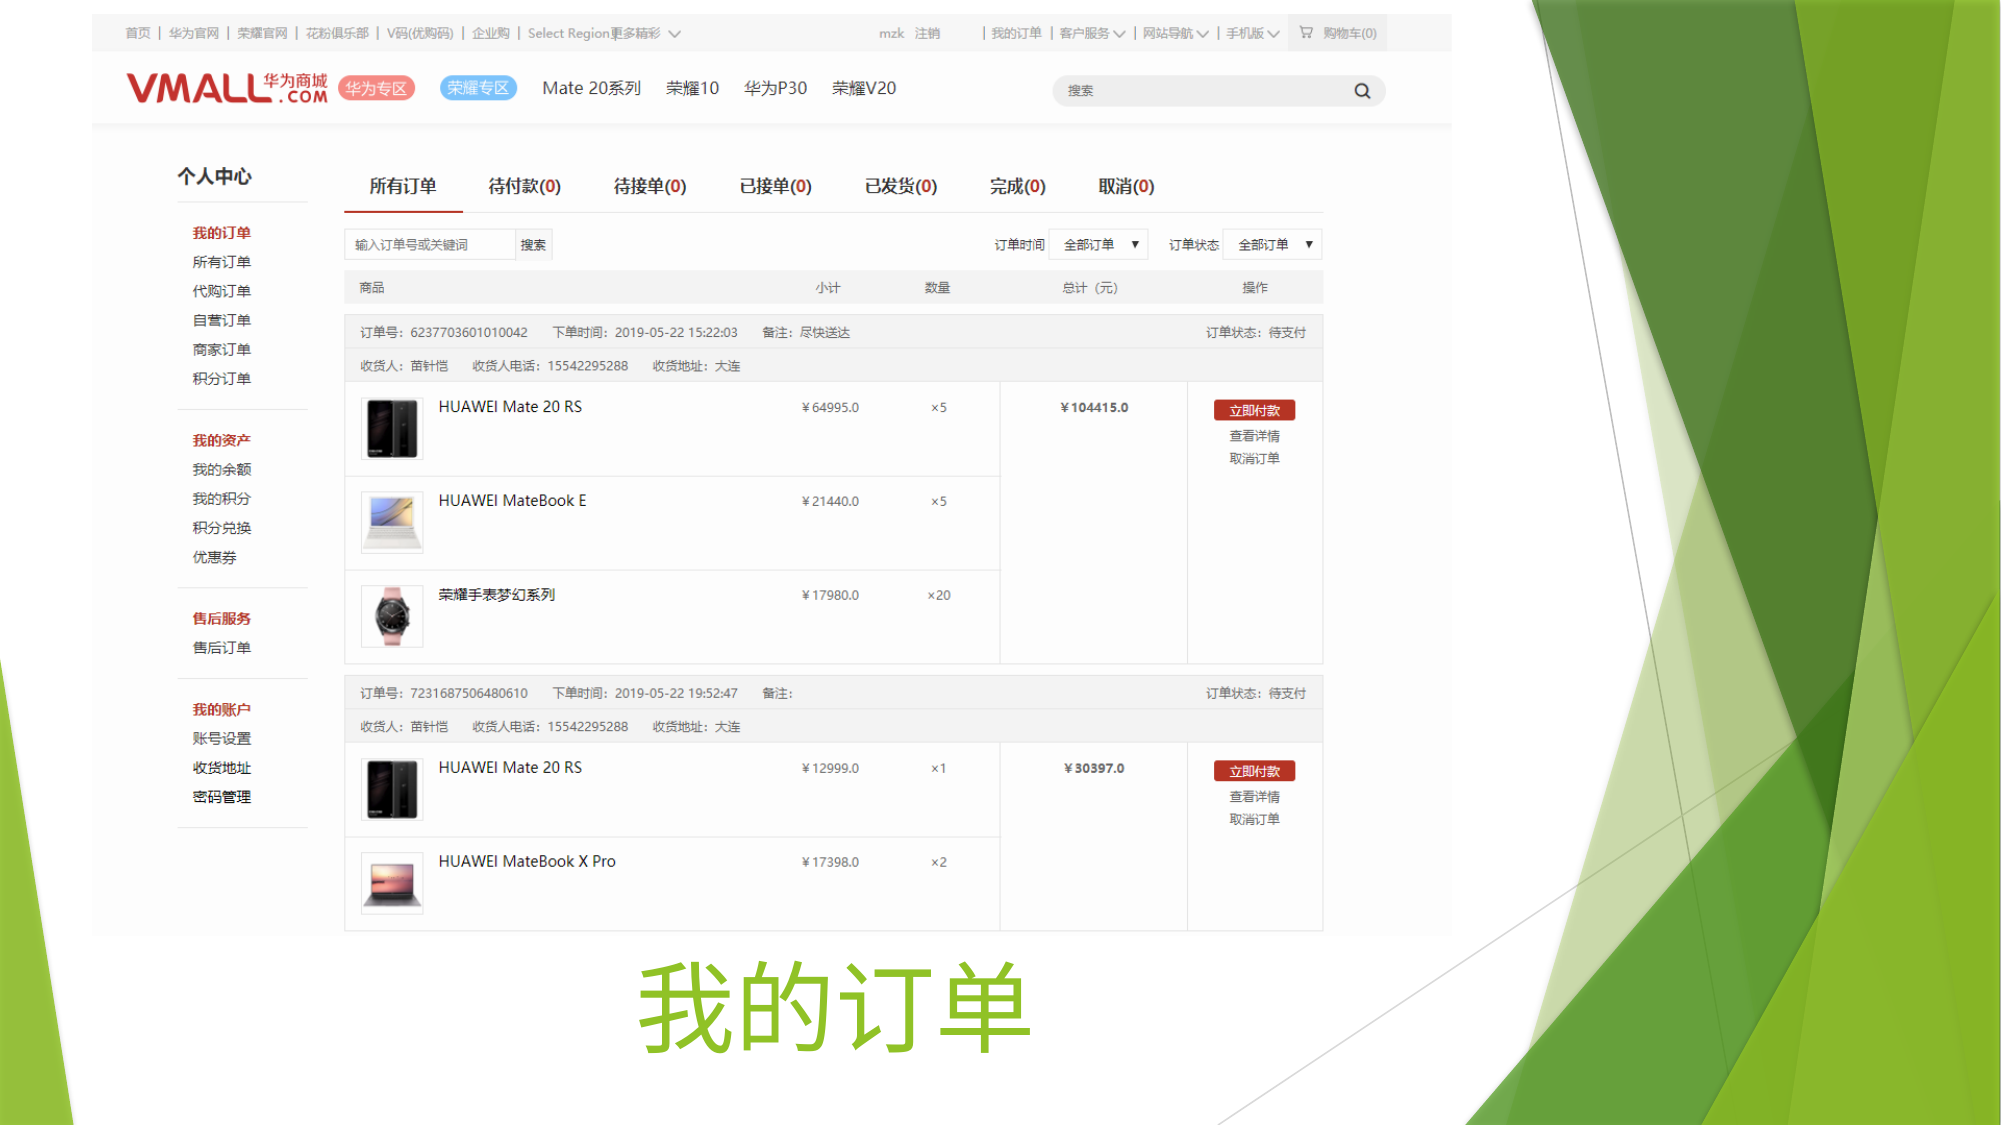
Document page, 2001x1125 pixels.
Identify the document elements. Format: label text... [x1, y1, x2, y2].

text_box 我的订单 [155, 893, 1516, 1074]
picture [91, 13, 1453, 937]
